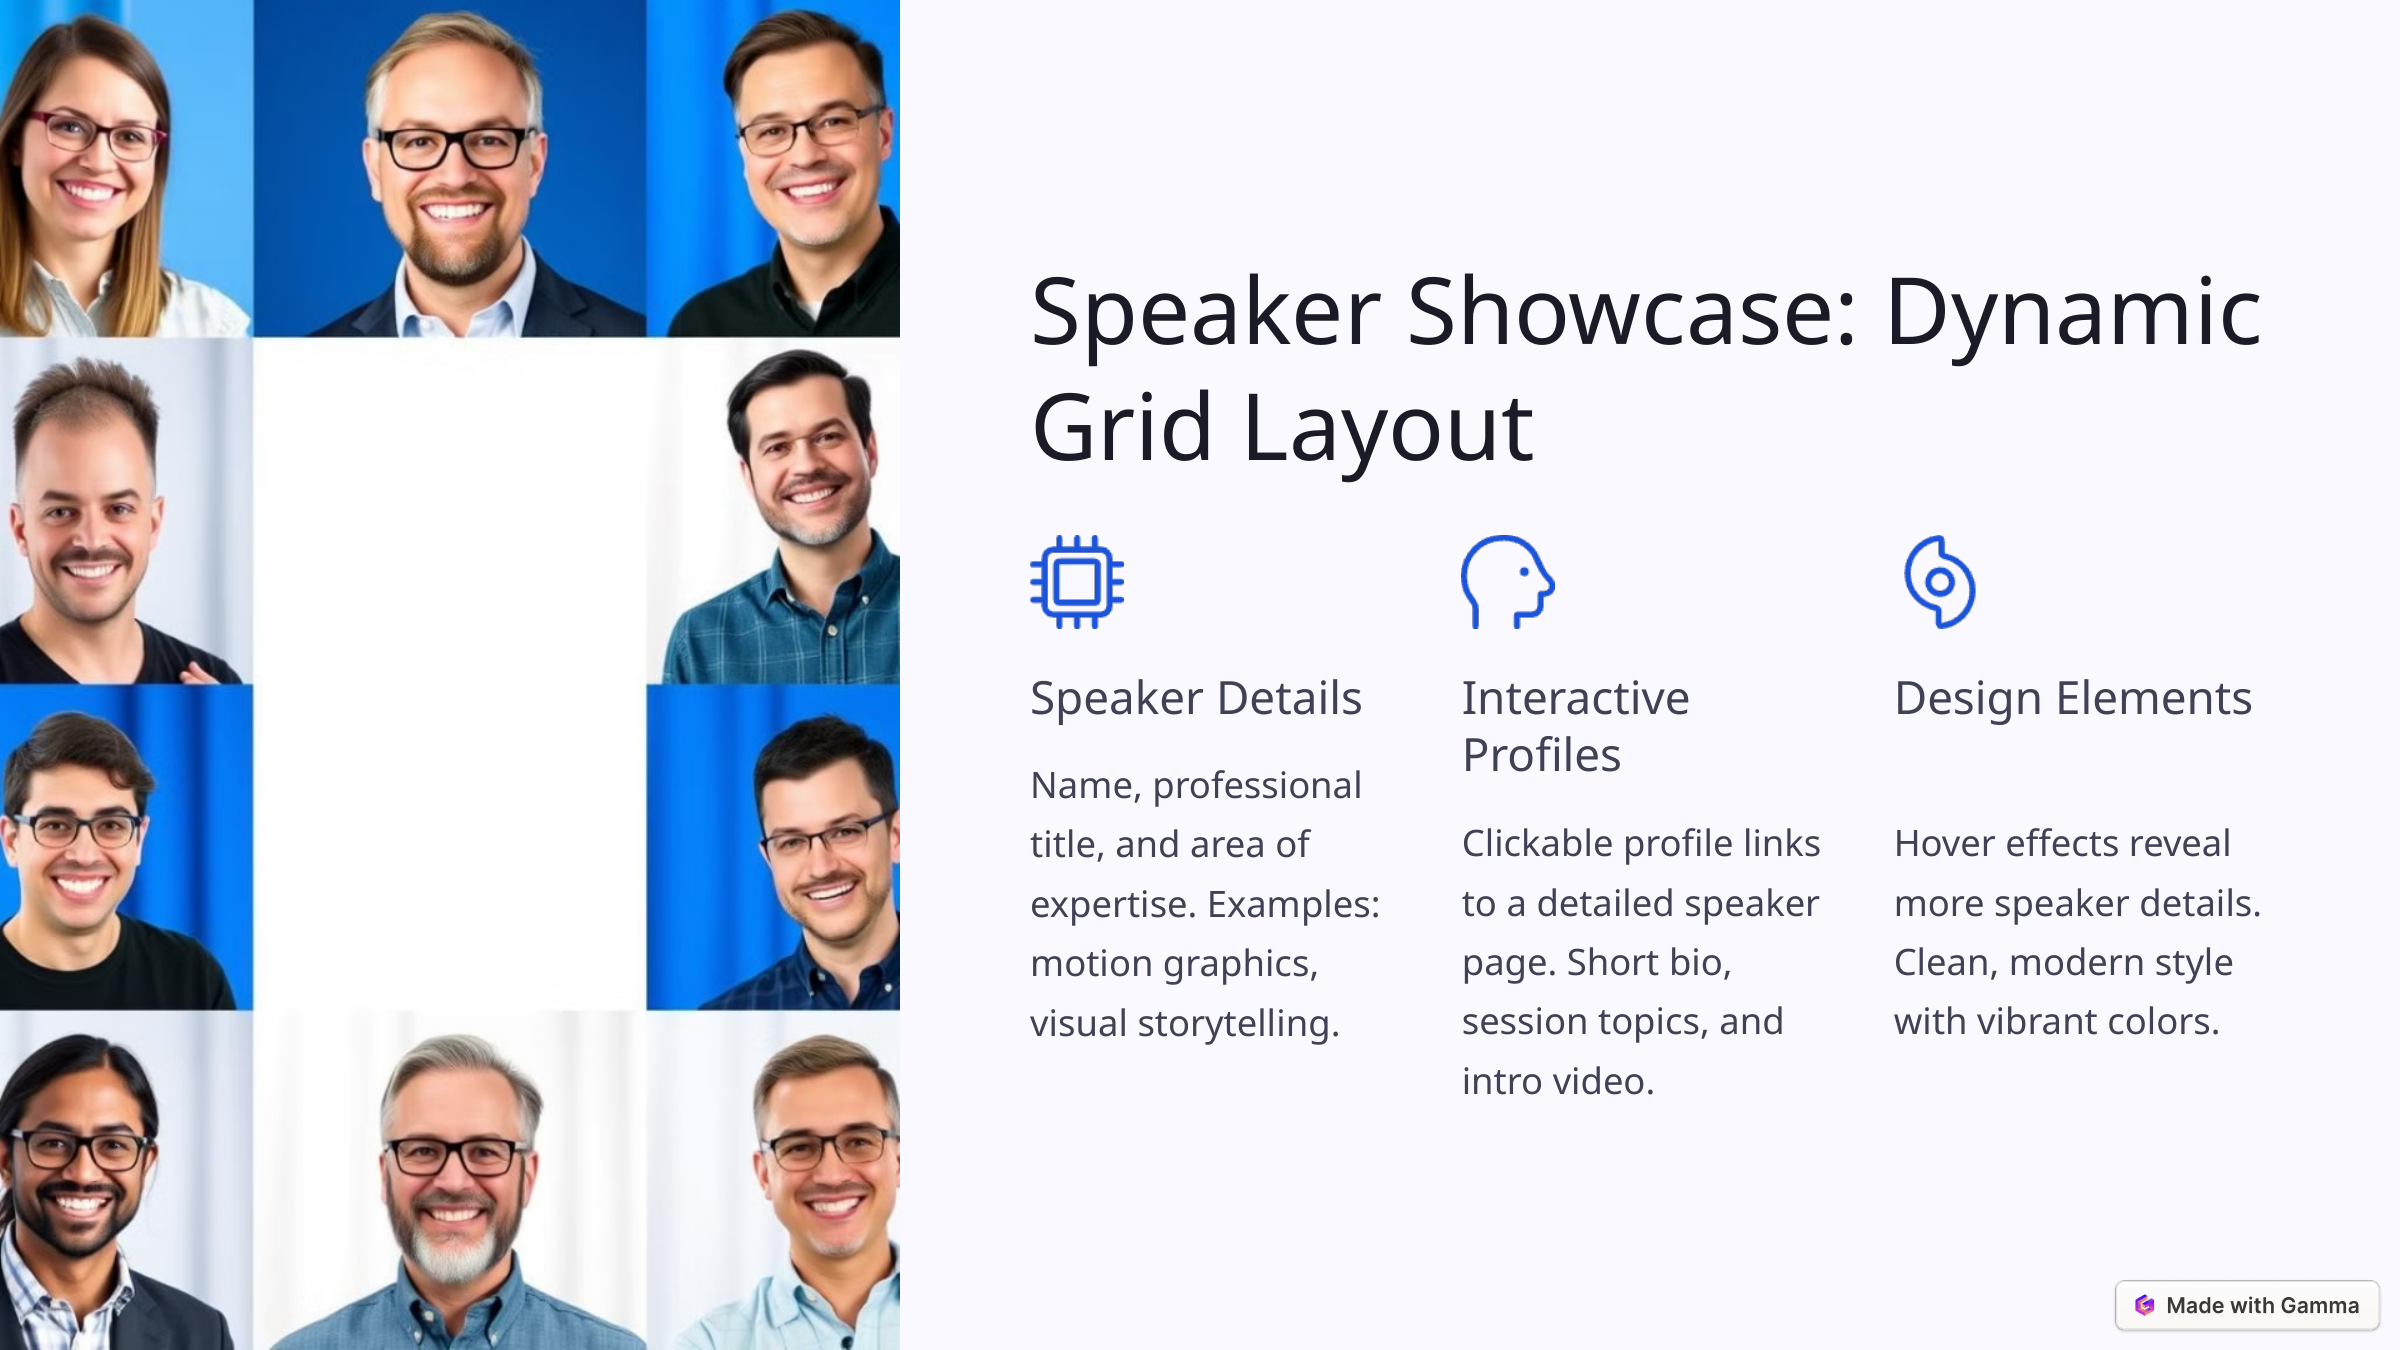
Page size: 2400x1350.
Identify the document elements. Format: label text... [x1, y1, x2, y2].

picture [0, 0, 900, 1350]
text_box Speaker Showcase: Dynamic Grid Layout [1030, 247, 2270, 481]
picture [2106, 1271, 2389, 1339]
picture [1030, 535, 1124, 629]
picture [1893, 535, 1987, 629]
picture [1461, 535, 1555, 629]
text_box Hover effects reveal more speaker details. Clean, modern style with vibrant colors. [1893, 804, 2270, 1103]
text_box Speaker Details [1030, 666, 1407, 725]
text_box Clickable profile links to a detailed speaker page. Short bio, session topics, and intro video. [1461, 804, 1838, 1103]
text_box Design Elements [1893, 666, 2270, 783]
text_box Name, professional title, and area of expertise. Examples: motion graphics, visual storytelling. [1030, 746, 1407, 1045]
text_box Interactive Profiles [1461, 666, 1838, 783]
